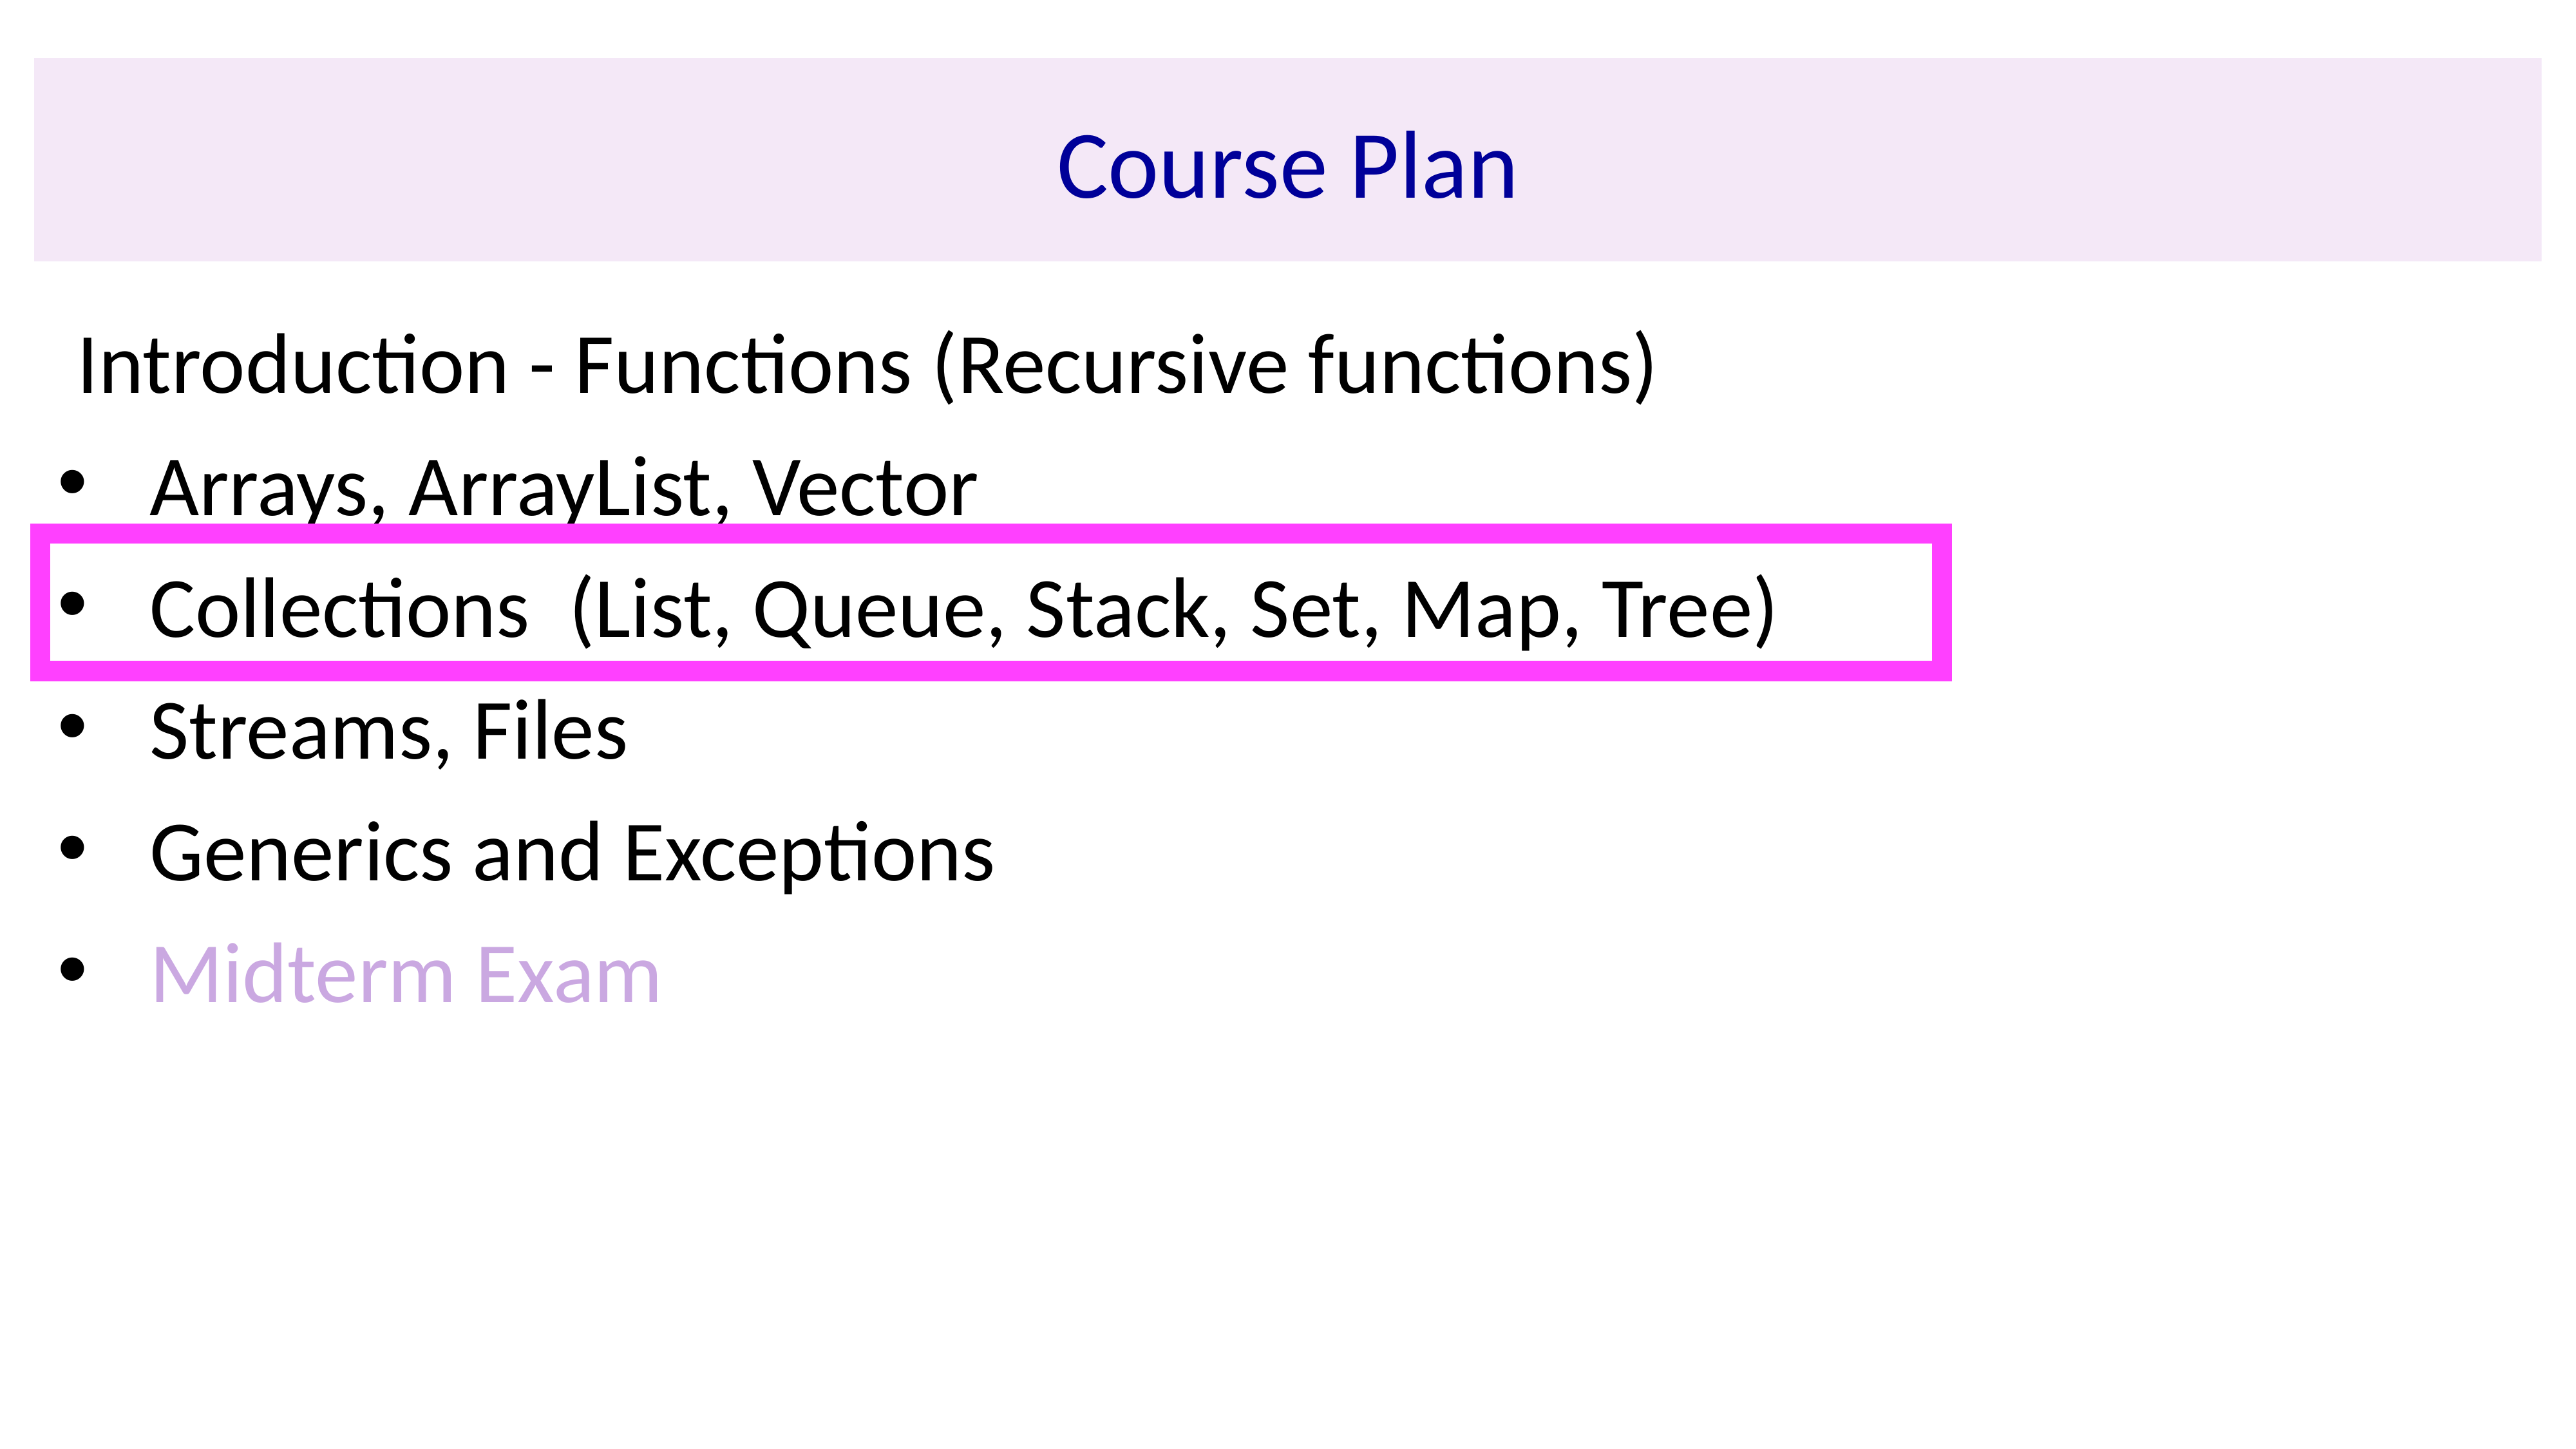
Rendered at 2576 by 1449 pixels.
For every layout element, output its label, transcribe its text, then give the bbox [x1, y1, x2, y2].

text_box [40, 533, 1942, 672]
title Course Plan [34, 58, 2542, 261]
list Introduction - Functions (Recursive functions) Arrays, ArrayList, Vector Collections (List, Queue, Stack, Set, Map, Tree) Streams, Files Generics and Exceptions Midterm Exam [48, 298, 2539, 1409]
